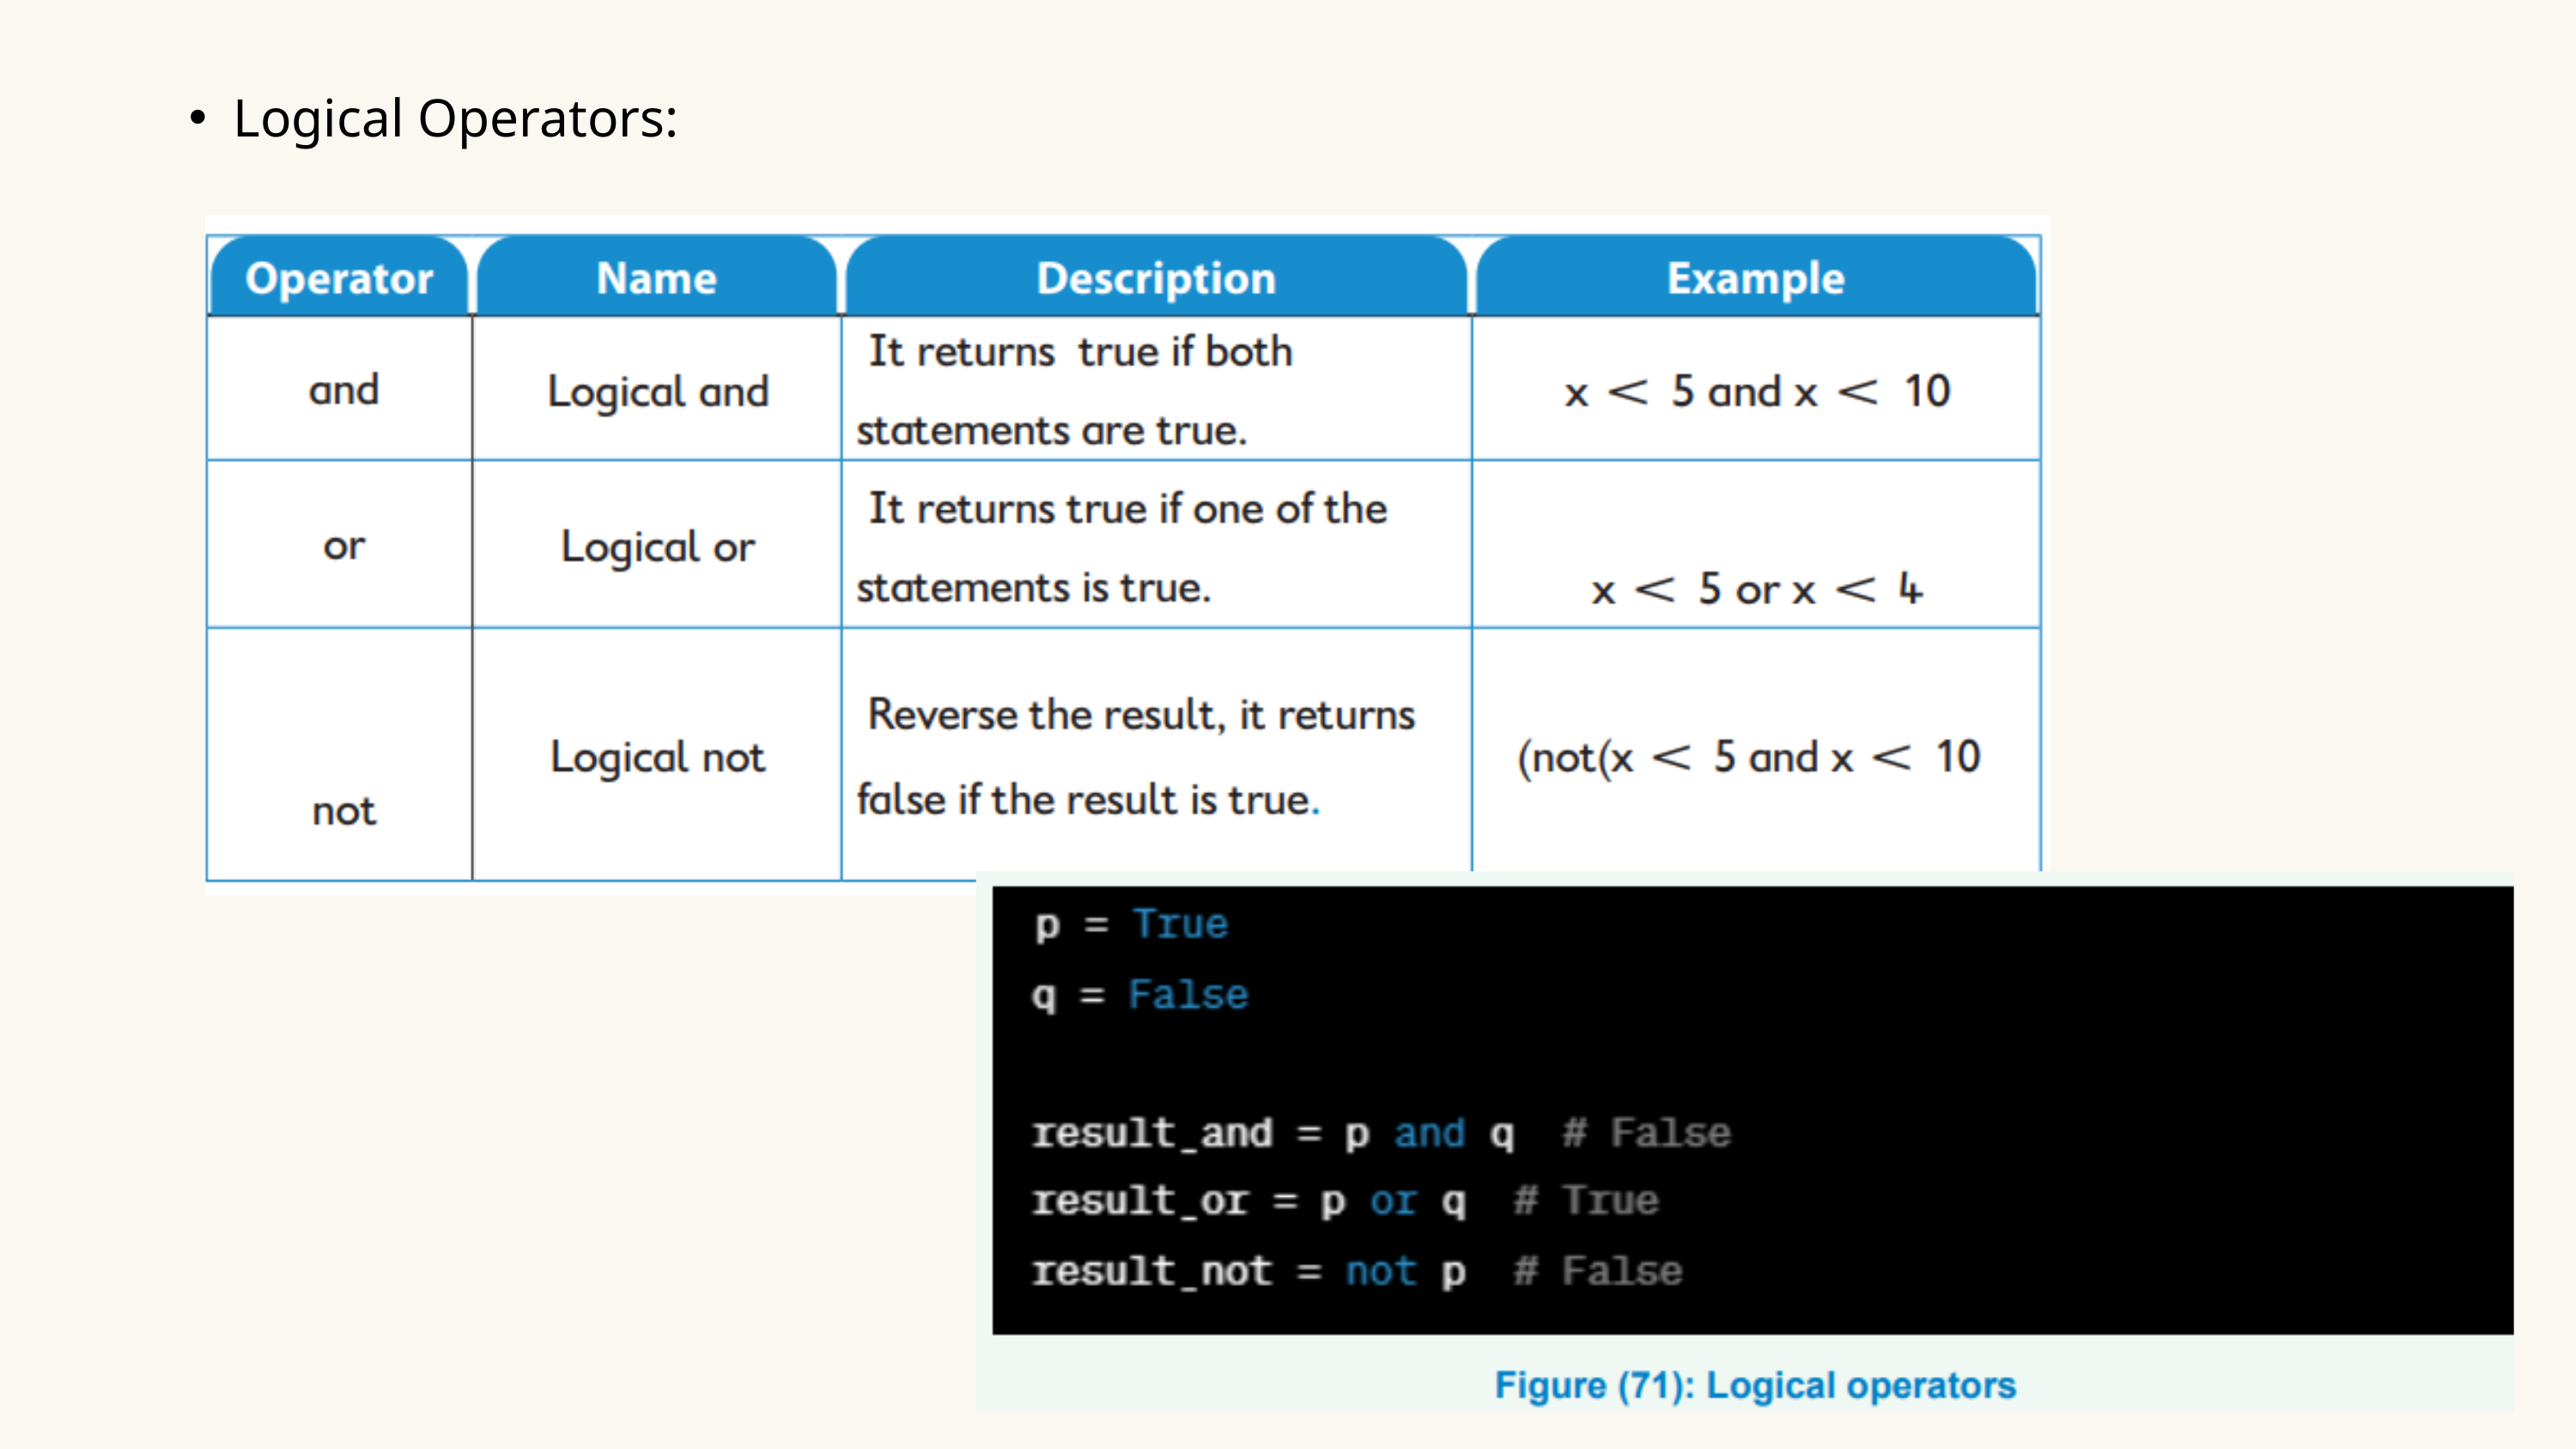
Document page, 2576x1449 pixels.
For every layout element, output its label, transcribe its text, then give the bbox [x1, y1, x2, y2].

text_box Logical Operators: [144, 75, 698, 148]
text_box [975, 871, 2514, 1412]
text_box [204, 215, 2051, 895]
